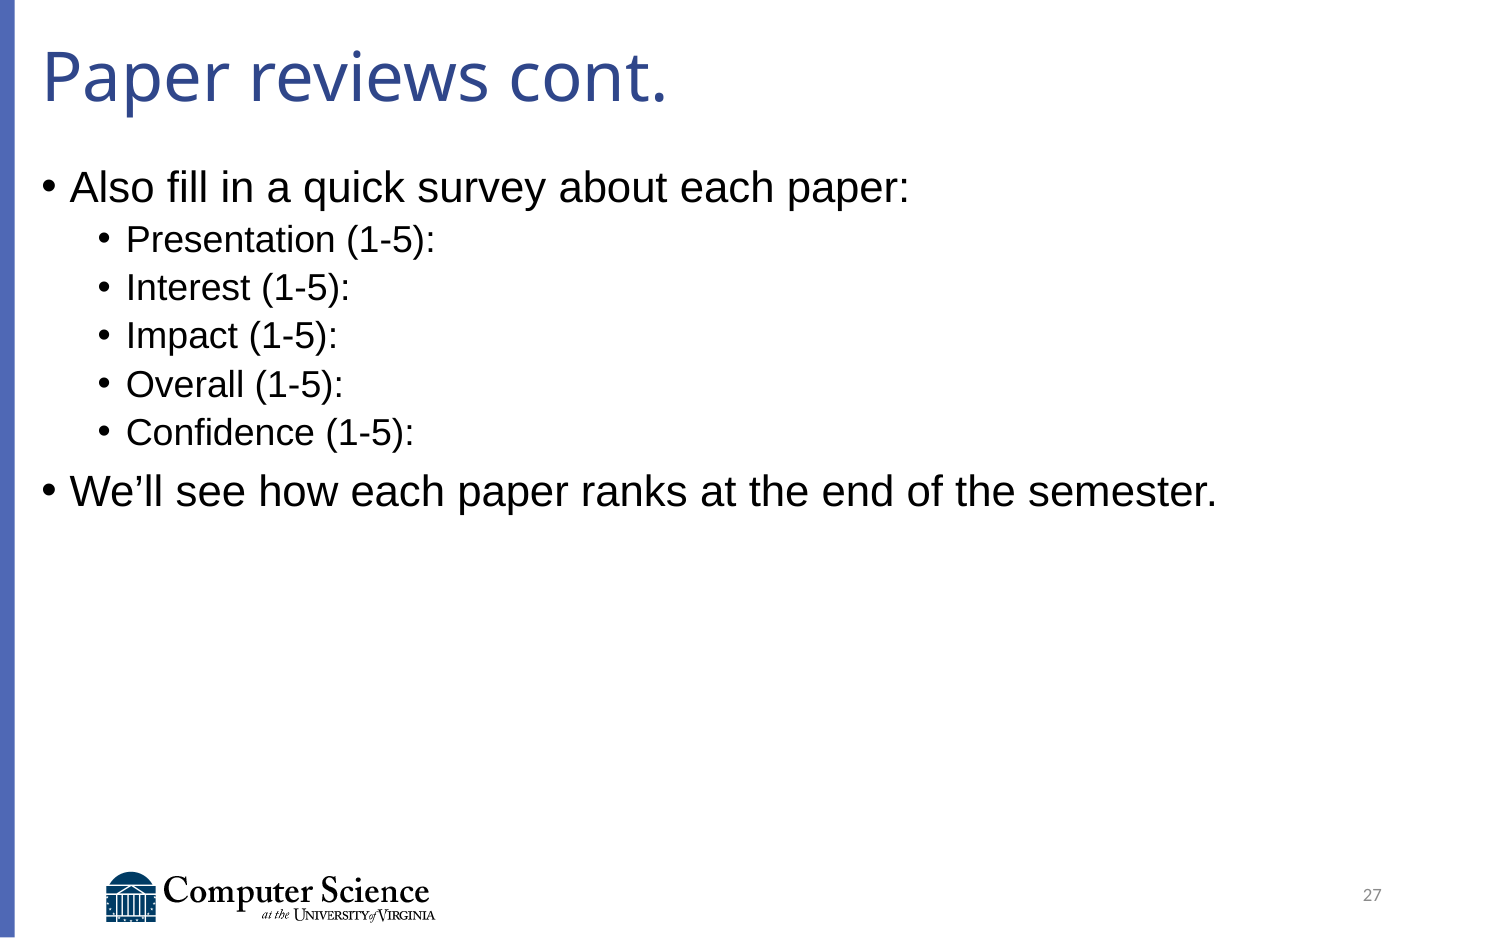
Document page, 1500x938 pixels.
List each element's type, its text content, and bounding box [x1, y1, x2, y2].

list Also fill in a quick survey about each paper: Presentation (1-5): Interest (1-5): Impact (1-5): Overall (1-5): Confidence (1-5): We’ll see how each paper ranks at the end of the semester. [26, 157, 1483, 845]
picture [103, 870, 441, 923]
slide_number 27 [1059, 868, 1397, 919]
title Paper reviews cont. [26, 14, 1483, 145]
